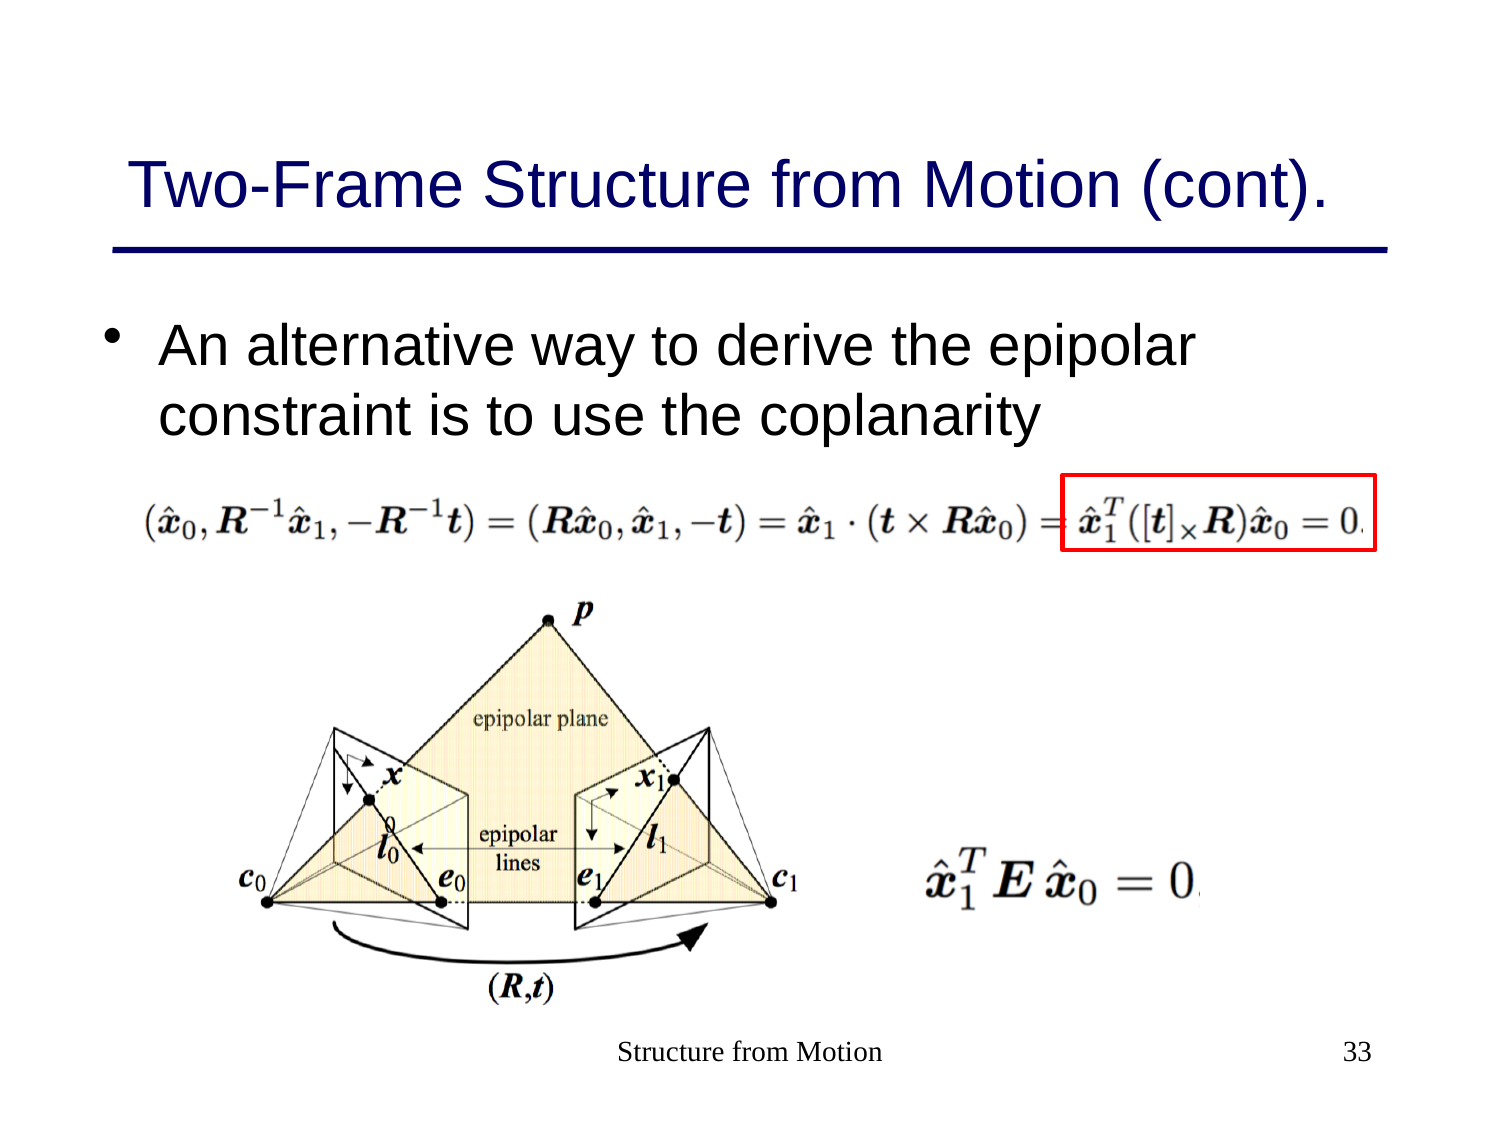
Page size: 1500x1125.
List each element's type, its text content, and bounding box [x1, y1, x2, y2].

title Two-Frame Structure from Motion (cont). [112, 99, 1388, 263]
footer Structure from Motion [449, 1024, 1051, 1101]
picture [199, 587, 813, 1013]
text_box [1060, 473, 1377, 552]
picture [124, 487, 1363, 555]
picture [874, 824, 1201, 917]
list An alternative way to derive the epipolar constraint is to use the coplanarity [87, 299, 1363, 1013]
slide_number 33 [1074, 1024, 1388, 1101]
